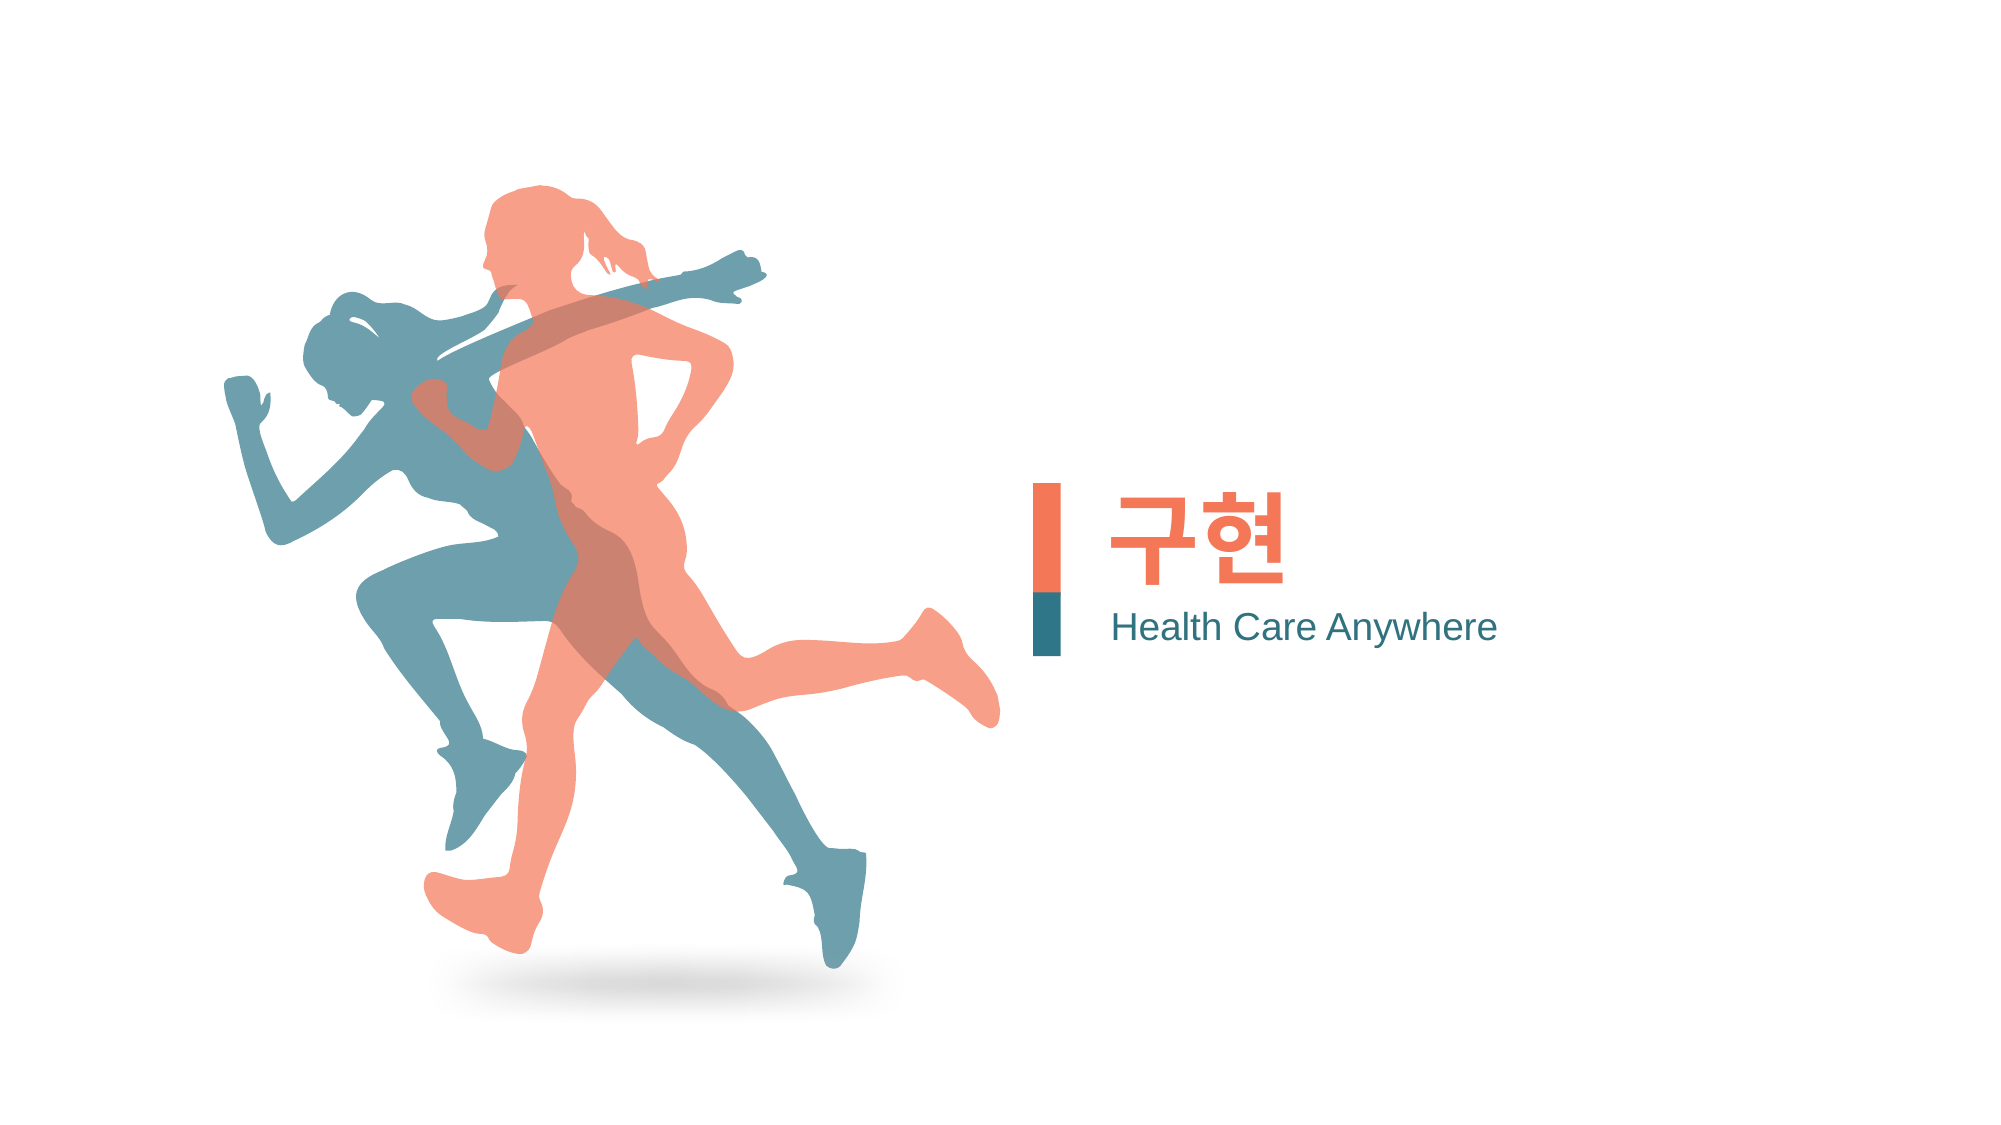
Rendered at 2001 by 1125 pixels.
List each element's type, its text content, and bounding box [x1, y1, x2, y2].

text_box Health Care Anywhere [1095, 594, 1880, 656]
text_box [225, 168, 1090, 1025]
text_box 구현 [1092, 469, 1877, 605]
